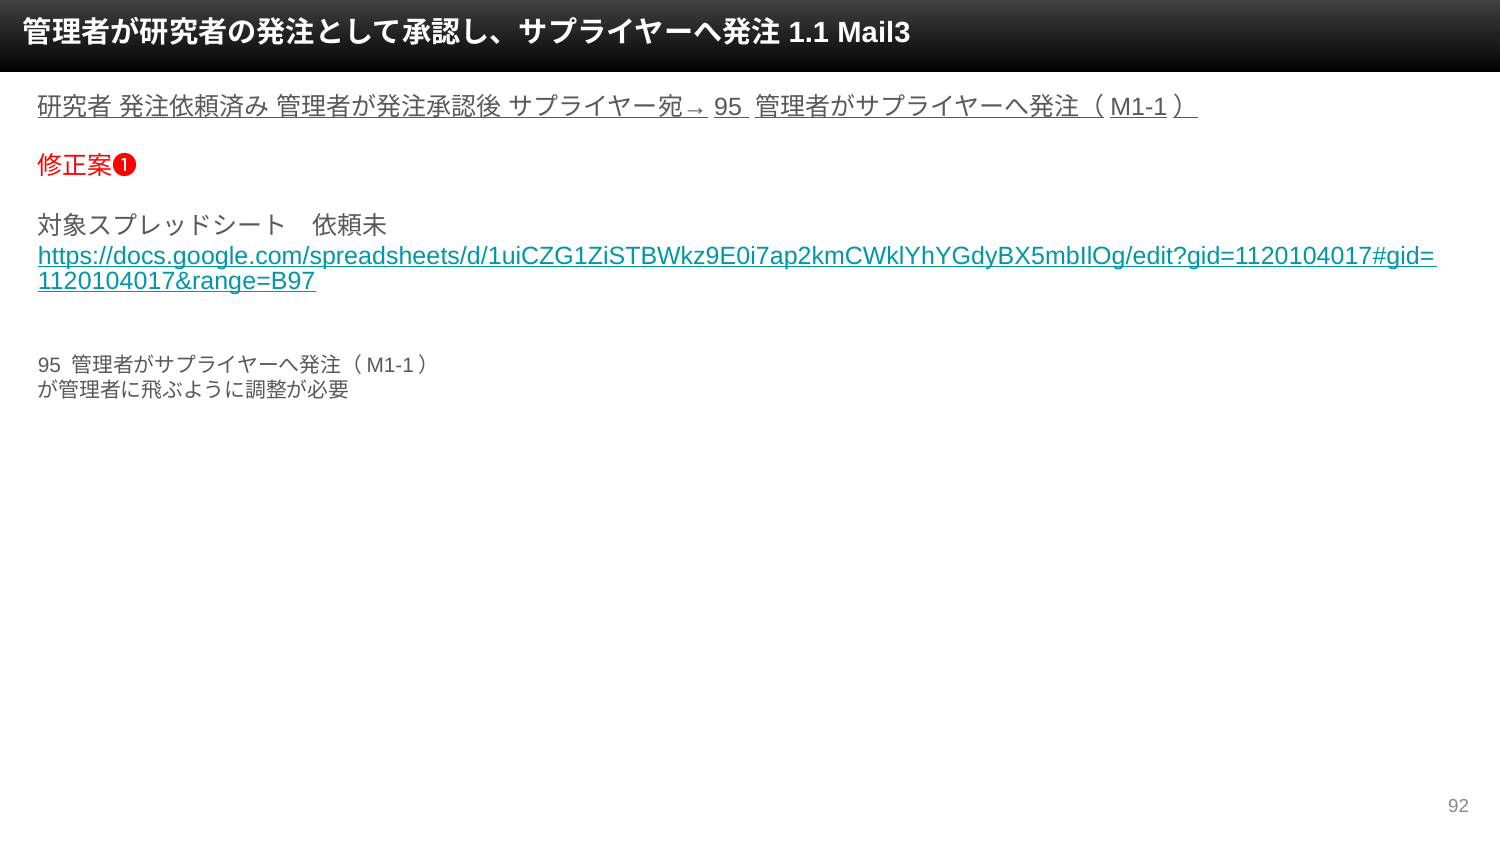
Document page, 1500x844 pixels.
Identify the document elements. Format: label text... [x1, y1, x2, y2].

text_box 管理者が研究者の発注として承認し、サプライヤーへ発注1.1 Mail3 [22, 13, 1291, 59]
text_box [0, 0, 1500, 72]
text_box 研究者 発注依頼済み 管理者が発注承認後 サプライヤー宛→95 管理者がサプライヤーへ発注（M1-1） 修正案❶ 対象スプレッドシート 依頼未 https://docs.google.com/spreadsheets/d/1uiCZG1ZiSTBWkz9E0i7ap2kmCWklYhYGdyBX5mbIlOg/edit?gid=1120104017#gid=1120104017&range=B97 [22, 75, 1459, 315]
text_box ‹#› [1378, 782, 1481, 827]
text_box 95 管理者がサプライヤーへ発注（M1-1） が管理者に飛ぶように調整が必要 [22, 337, 1172, 418]
